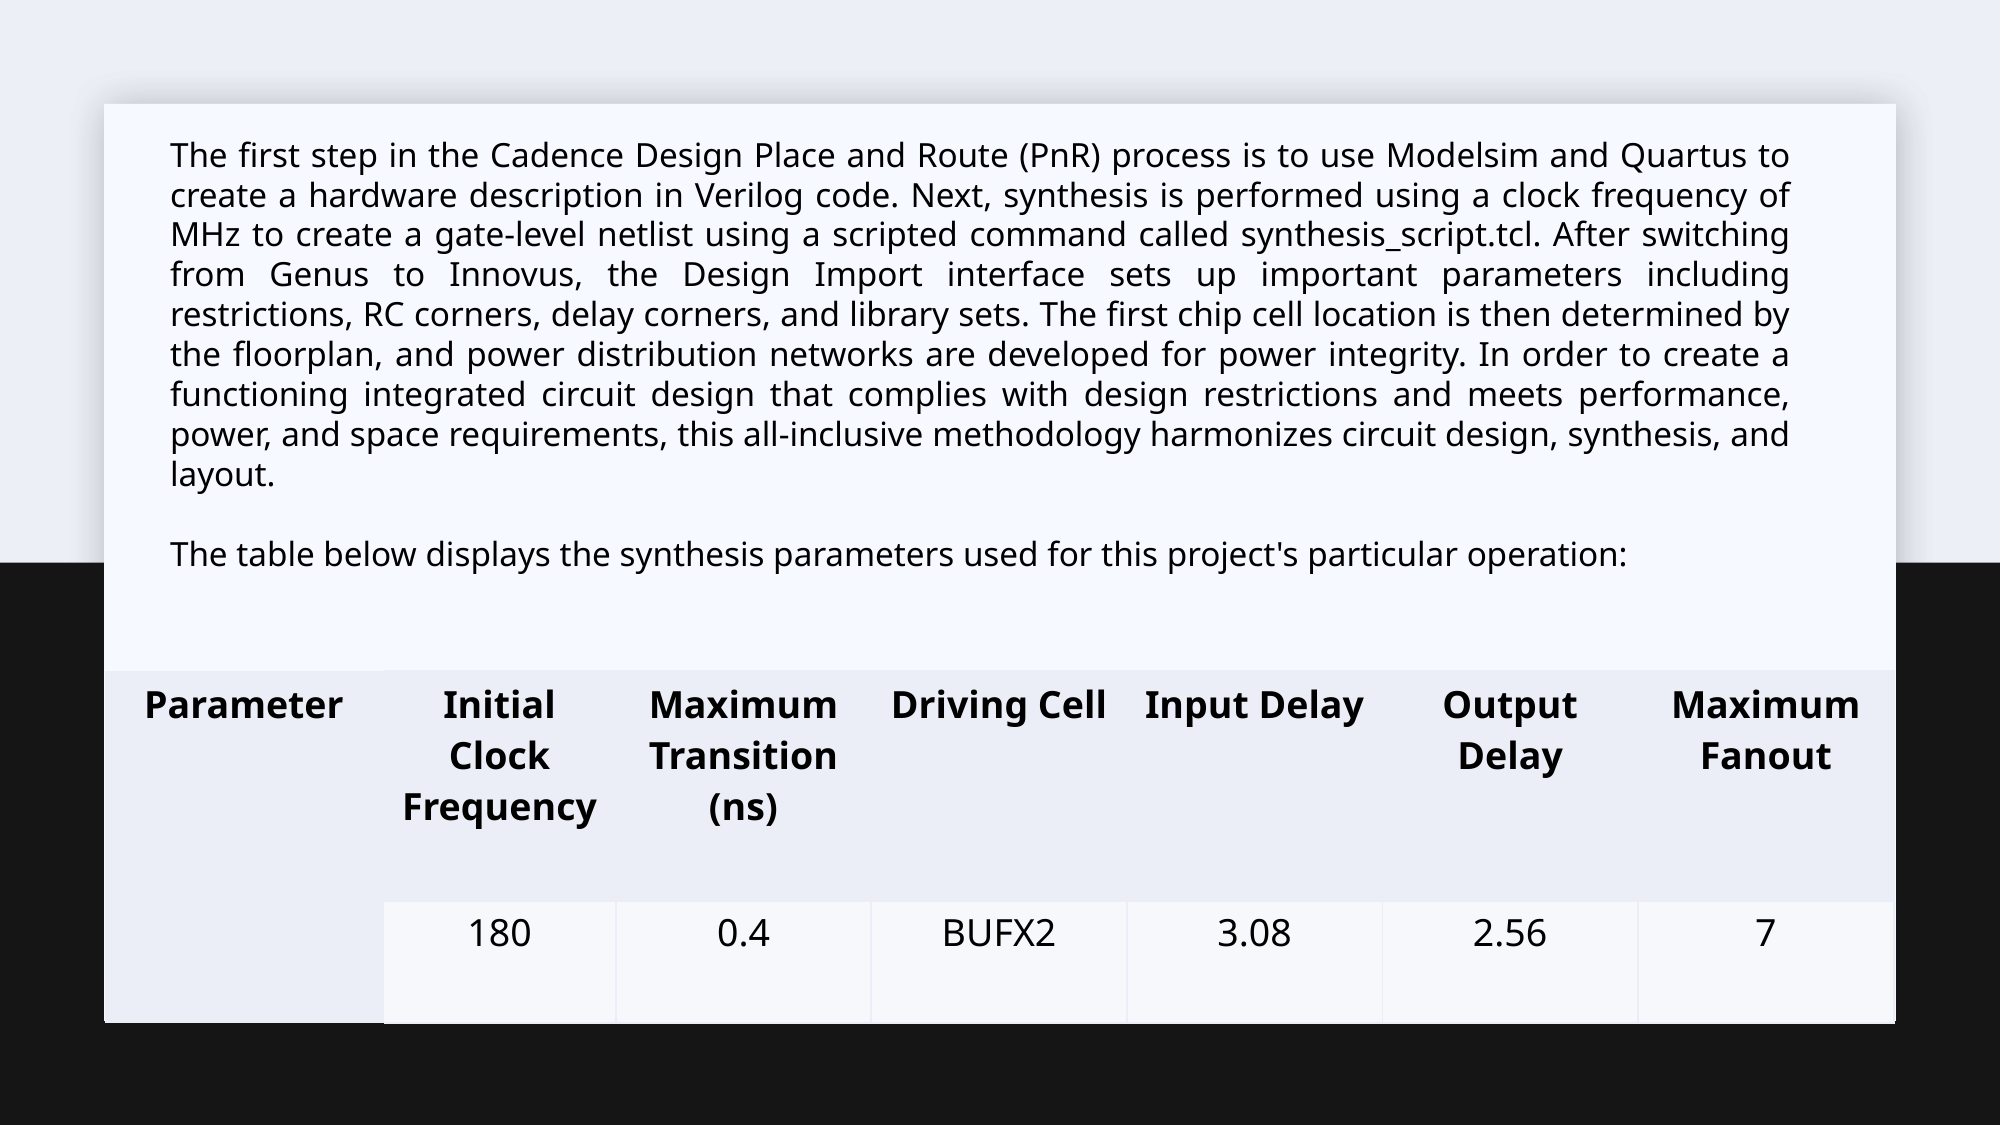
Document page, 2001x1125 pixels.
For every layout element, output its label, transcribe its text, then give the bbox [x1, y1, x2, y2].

table_header Input Delay [1128, 672, 1382, 897]
table_header Maximum Transition (ns) [617, 672, 870, 897]
table_cell 0.4 [617, 902, 870, 1022]
table_header Driving Cell [872, 672, 1126, 897]
text_box The first step in the Cadence Design Place and Route (PnR) process is to use Modelsim and Quartus to create a hardware description in Verilog code. Next, synthesis is performed using a clock frequency of MHz to create a gate-level netlist using a scripted command called synthesis_script.tcl. After switching from Genus to Innovus, the Design Import interface sets up important parameters including restrictions, RC corners, delay corners, and library sets. The first chip cell location is then determined by the floorplan, and power distribution networks are developed for power integrity. In order to create a functioning integrated circuit design that complies with design restrictions and meets performance, power, and space requirements, this all-inclusive methodology harmonizes circuit design, synthesis, and layout. The table below displays the synthesis parameters used for this project's particular operation: [155, 126, 1808, 671]
table_header Initial Clock Frequency [384, 672, 615, 897]
table_cell 7 [1639, 902, 1893, 1022]
table_cell BUFX2 [872, 902, 1126, 1022]
table_header Maximum Fanout [1639, 672, 1893, 897]
table_header Output Delay [1383, 672, 1637, 897]
table_header Parameter [105, 671, 384, 1023]
table_cell 3.08 [1128, 902, 1382, 1022]
table_cell 2.56 [1383, 902, 1637, 1022]
table_cell 180 [384, 902, 615, 1022]
